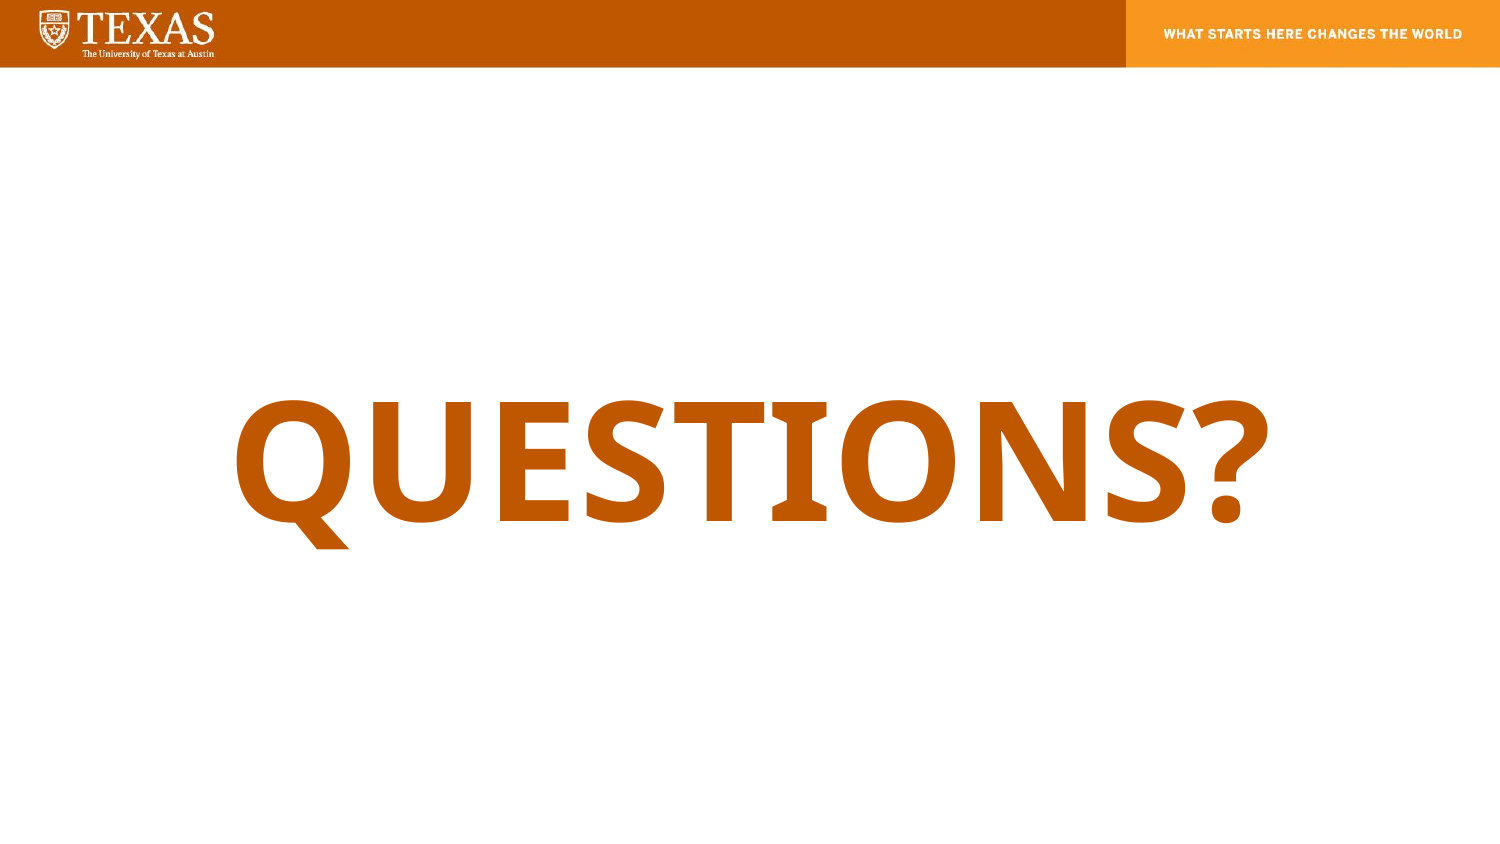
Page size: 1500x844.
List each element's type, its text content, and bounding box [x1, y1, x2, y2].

picture [0, 0, 1500, 844]
text_box QUESTIONS? [92, 406, 1407, 537]
